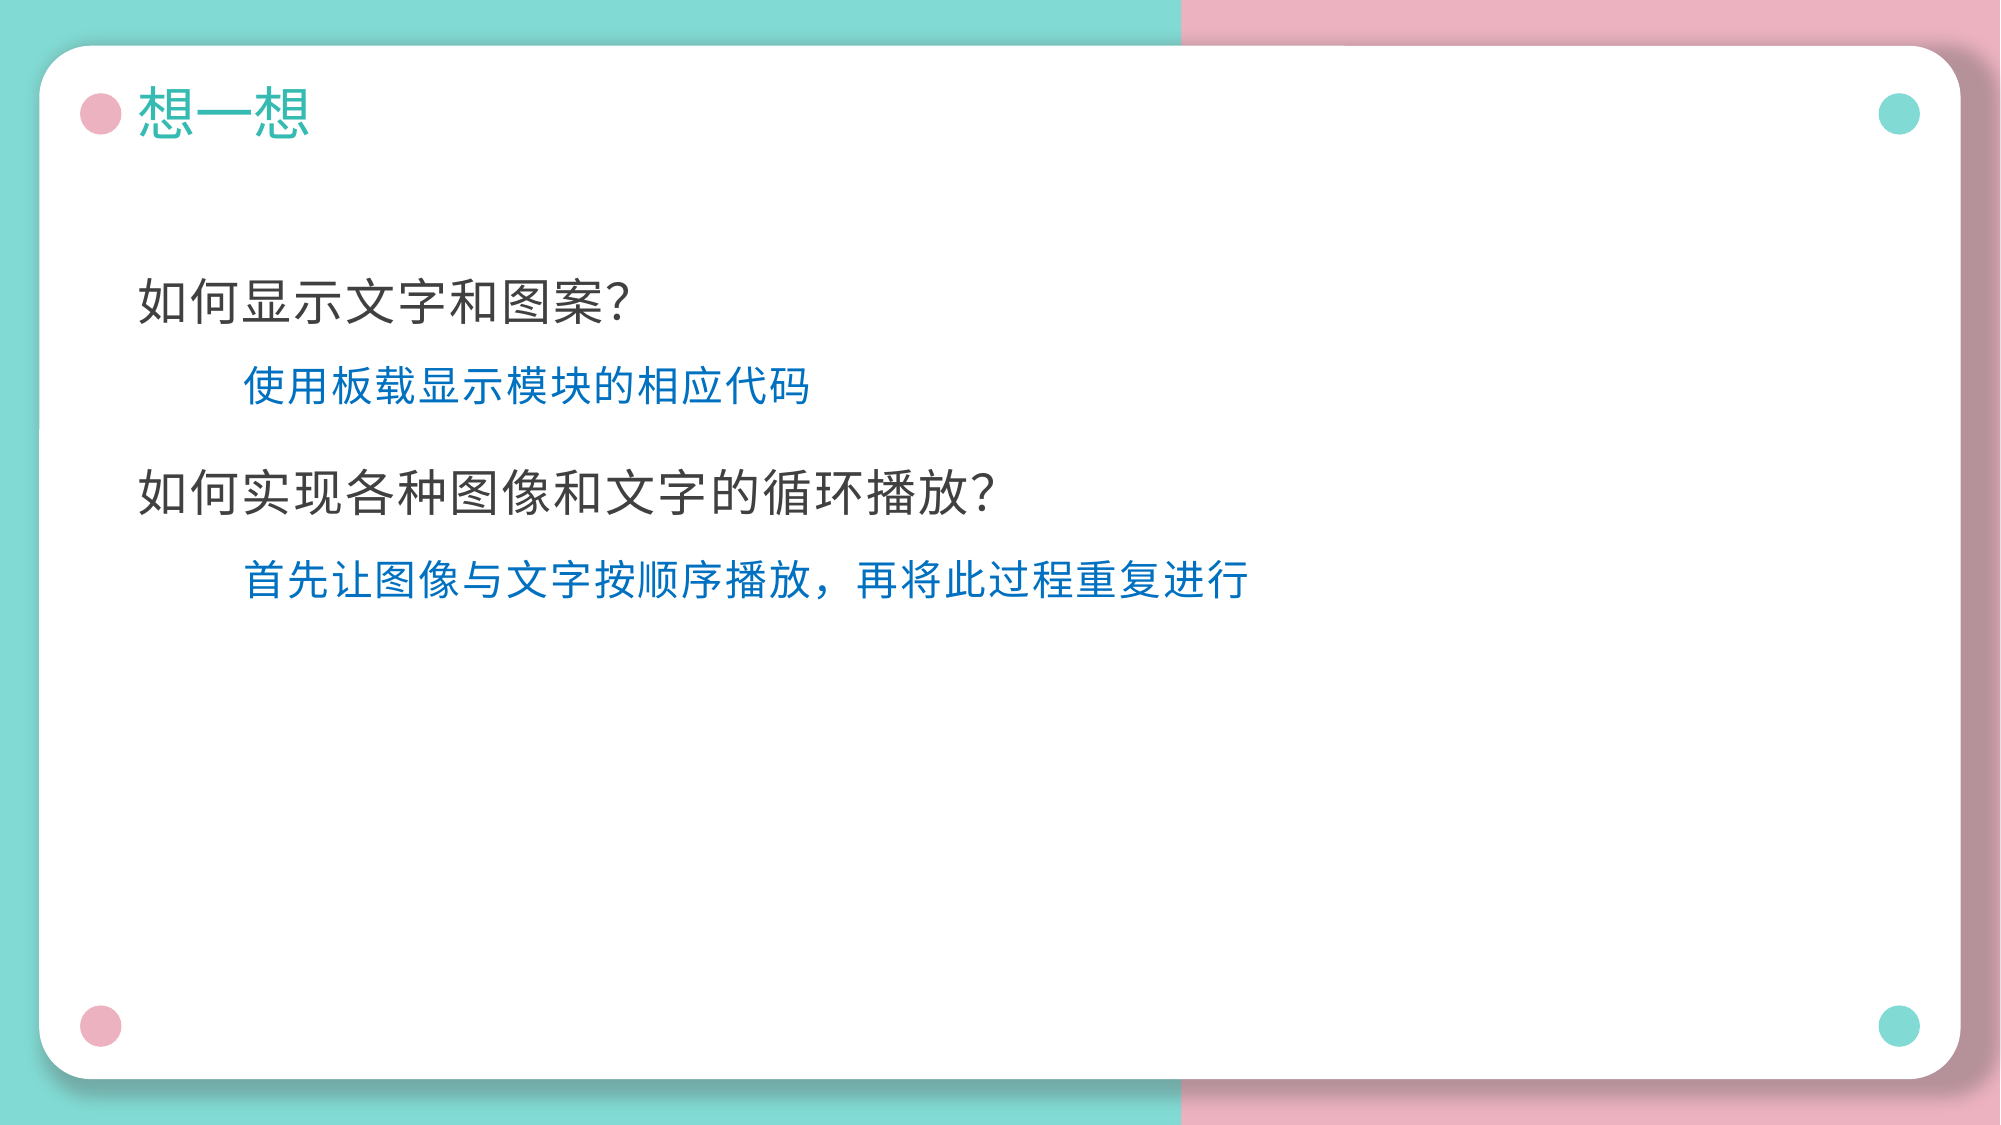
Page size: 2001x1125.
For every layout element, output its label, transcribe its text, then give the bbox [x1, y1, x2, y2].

text_box 首先让图像与文字按顺序播放，再将此过程重复进行 [243, 538, 1489, 604]
title 想一想 [137, 77, 976, 157]
text_box 如何显示文字和图案？ 如何实现各种图像和文字的循环播放？ [137, 245, 1066, 775]
text_box 使用板载显示模块的相应代码 [243, 344, 930, 410]
